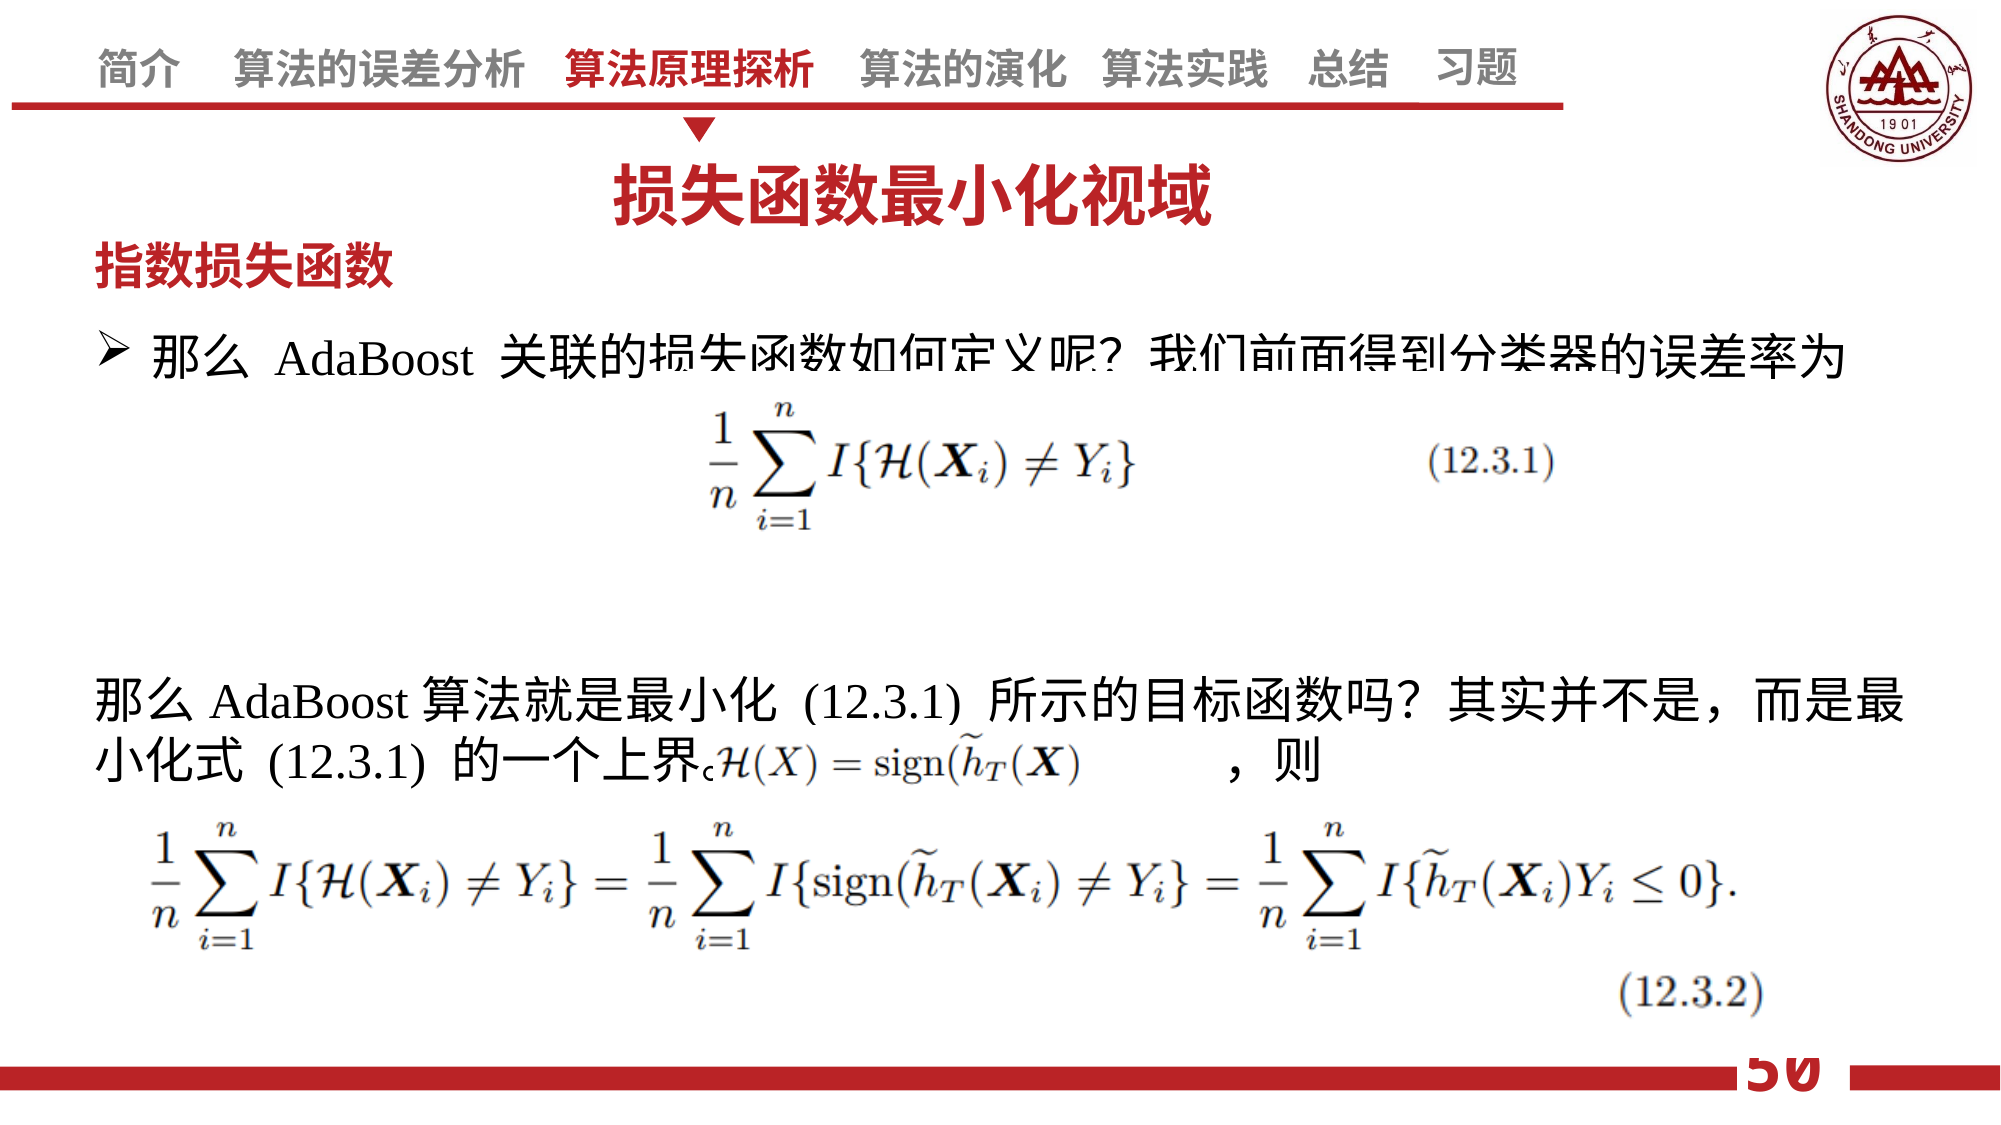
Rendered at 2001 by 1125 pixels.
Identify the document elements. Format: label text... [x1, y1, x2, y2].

text_box 损失函数最小化视域 [598, 146, 1601, 242]
picture [134, 724, 1830, 1058]
text_box 那么 AdaBoost 关联的损失函数如何定义呢？我们前面得到分类器的误差率为 [79, 302, 1921, 393]
picture [647, 371, 1617, 553]
text_box 那么AdaBoost算法就是最小化 (12.3.1) 所示的目标函数吗？其实并不是，而是最小化式 (12.3.1) 的一个上界。因为 ，则 [79, 661, 1921, 797]
picture [1820, 9, 1977, 167]
text_box 指数损失函数 [79, 226, 1083, 302]
